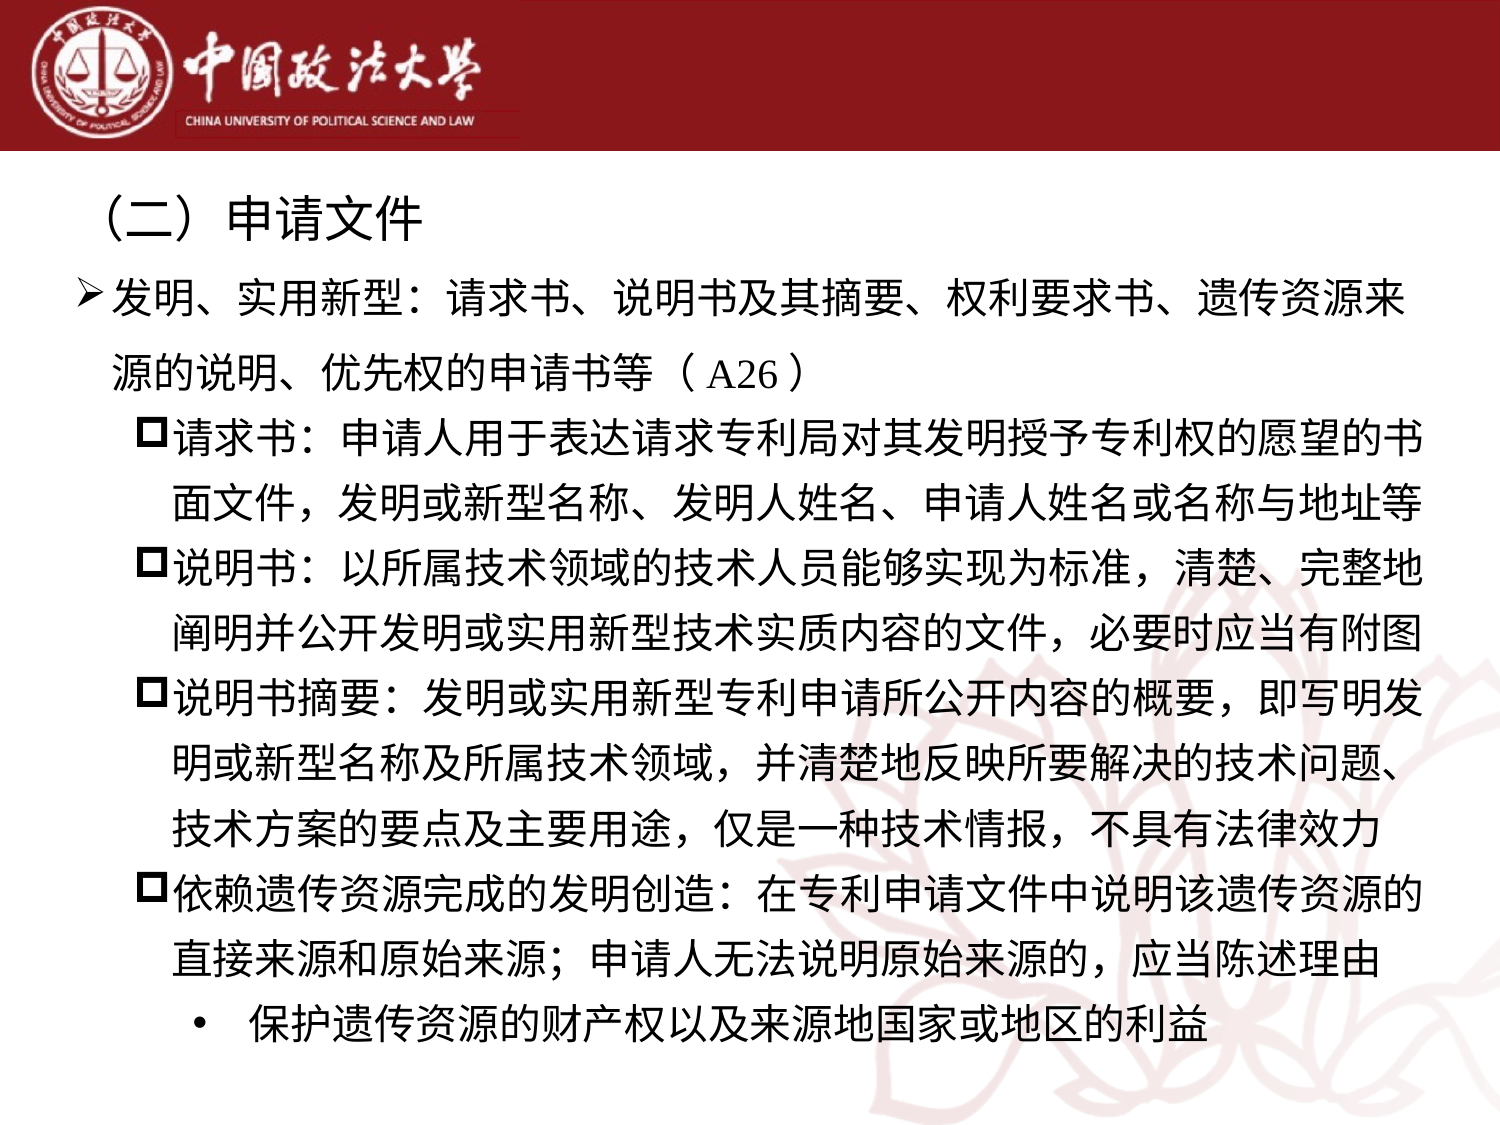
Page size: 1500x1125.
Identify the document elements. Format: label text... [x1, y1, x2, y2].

picture [773, 533, 1500, 1125]
picture [0, 0, 1500, 151]
list （二）申请文件 发明、实用新型：请求书、说明书及其摘要、权利要求书、遗传资源来源的说明、优先权的申请书等（A26） 请求书：申请人用于表达请求专利局对其发明授予专利权的愿望的书面文件，发明或新型名称、发明人姓名、申请人姓名或名称与地址等 说明书：以所属技术领域的技术人员能够实现为标准，清楚、完整地阐明并公开发明或实用新型技术实质内容的文件，必要时应当有附图 说明书摘要：发明或实用新型专利申请所公开内容的概要，即写明发明或新型名称及所属技术领域，并清楚地反映所要解决的技术问题、技术方案的要点及主要用途，仅是一种技术情报，不具有法律效力 依赖遗传资源完成的发明创造：在专利申请文件中说明该遗传资源的直接来源和原始来源；申请人无法说明原始来源的，应当陈述理由 保护遗传资源的财产权以及来源地国家或地区的利益 [59, 149, 1443, 1063]
